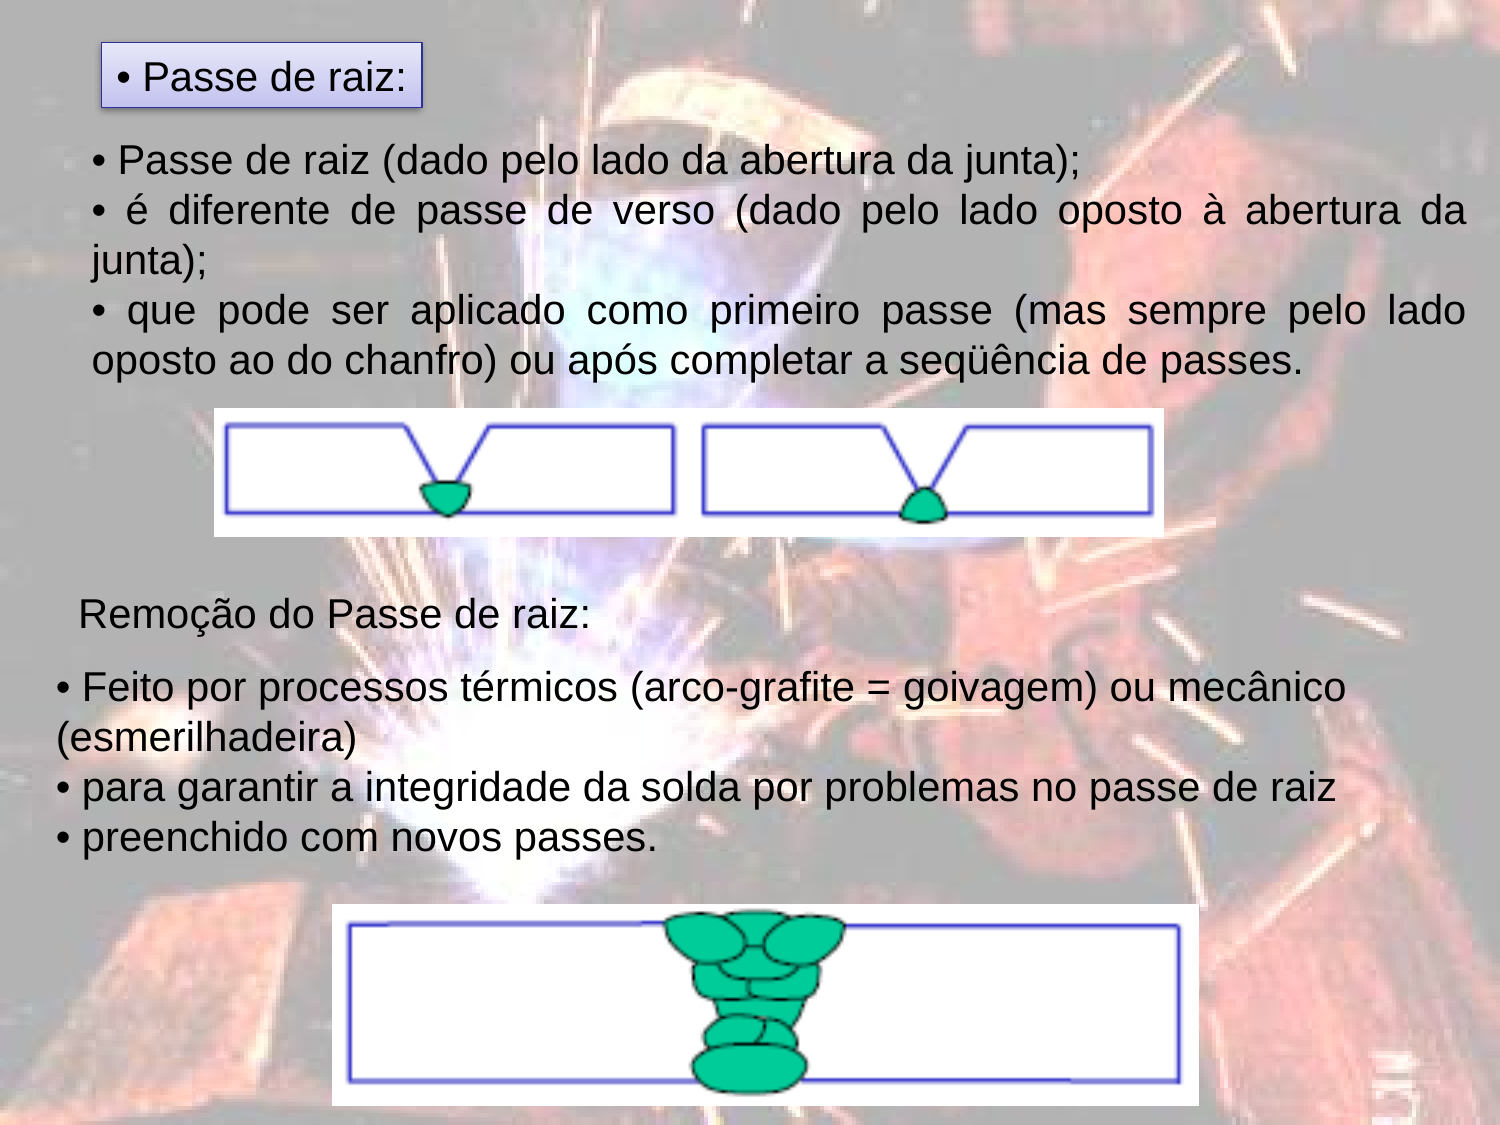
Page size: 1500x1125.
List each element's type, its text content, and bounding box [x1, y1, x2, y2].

text_box • Feito por processos térmicos (arco-grafite = goivagem) ou mecânico (esmerilhadeira) • para garantir a integridade da solda por problemas no passe de raiz • preenchido com novos passes. [41, 652, 1459, 868]
picture [0, 0, 1500, 1125]
text_box • Passe de raiz: [101, 42, 423, 108]
text_box • Passe de raiz (dado pelo lado da abertura da junta); • é diferente de passe de verso (dado pelo lado oposto à abertura da junta); • que pode ser aplicado como primeiro passe (mas sempre pelo lado oposto ao do chanfro) ou após completar a seqüência de passes. [76, 125, 1483, 391]
text_box Remoção do Passe de raiz: [63, 579, 607, 645]
